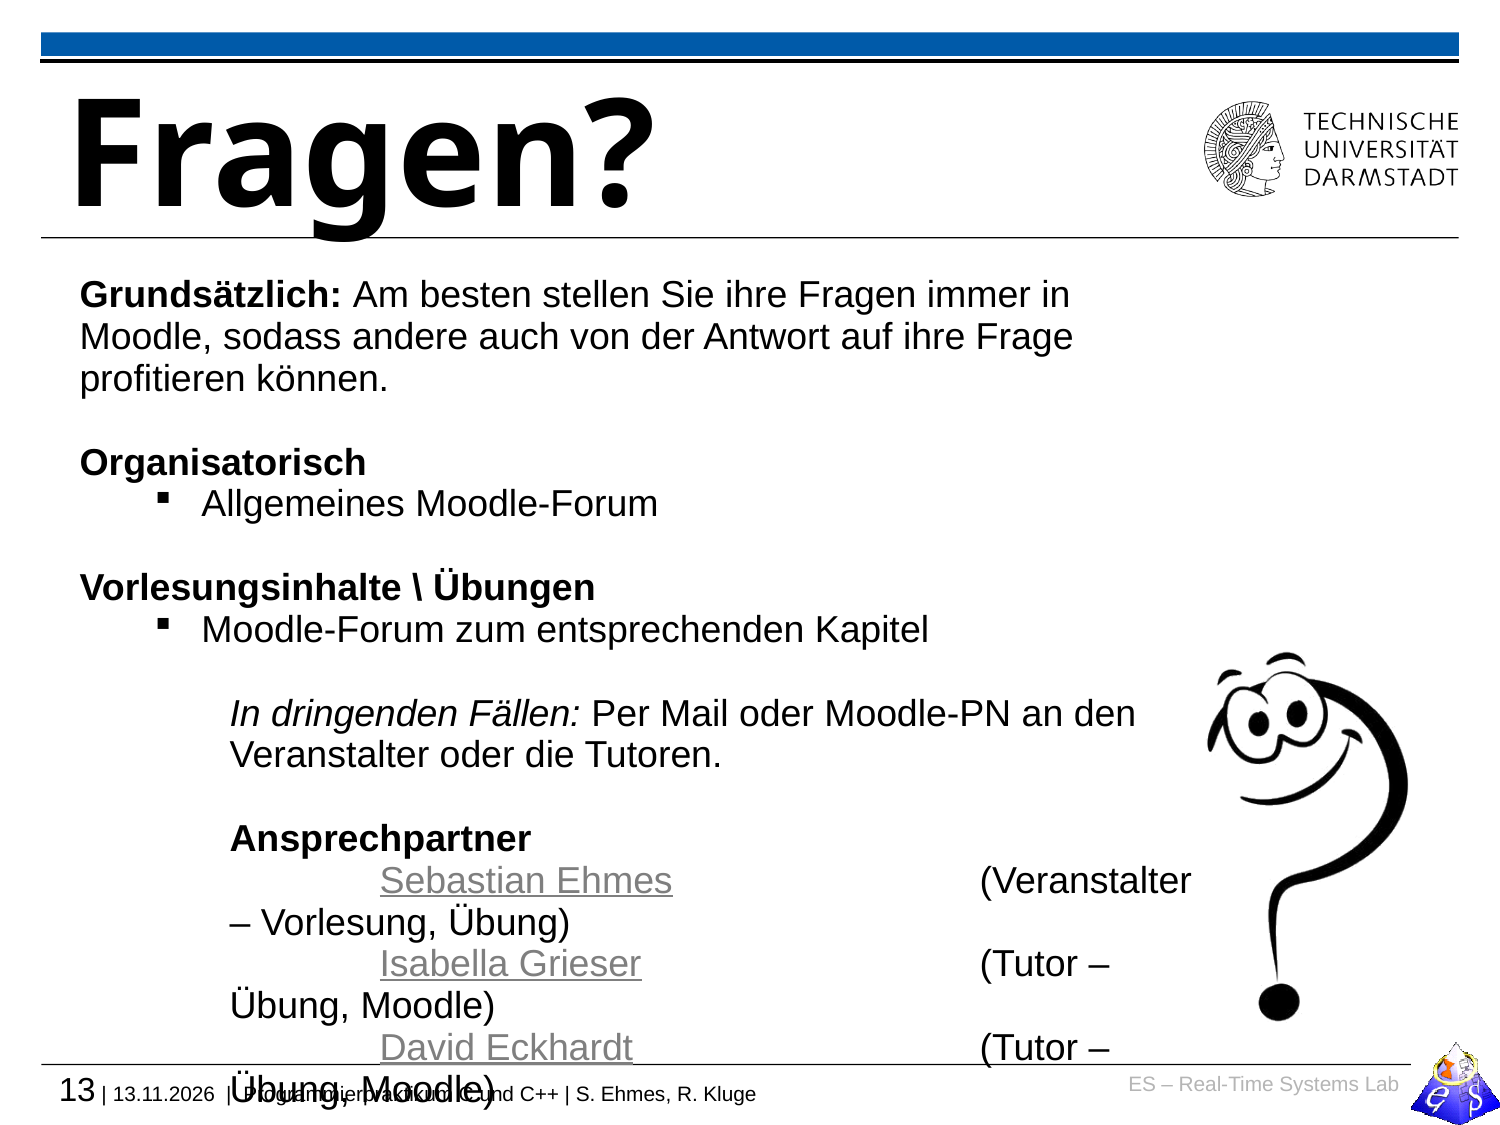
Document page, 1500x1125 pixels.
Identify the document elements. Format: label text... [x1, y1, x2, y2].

title Fragen? [64, 78, 1193, 216]
picture [1411, 1041, 1500, 1125]
picture [1211, 645, 1483, 1024]
picture [1193, 84, 1483, 214]
text_box Grundsätzlich: Am besten stellen Sie ihre Fragen immer in Moodle, sodass andere auch von der Antwort auf ihre Frage profitieren können. Organisatorisch Allgemeines Moodle-Forum Vorlesungsinhalte \ Übungen Moodle-Forum zum entsprechenden Kapitel In dringenden Fällen: Per Mail oder Moodle-PN an den Veranstalter oder die Tutoren. Ansprechpartner Sebastian Ehmes (Veranstalter – Vorlesung, Übung) Isabella Grieser (Tutor – Übung, Moodle) David Eckhardt (Tutor – Übung, Moodle) [64, 267, 1211, 1125]
